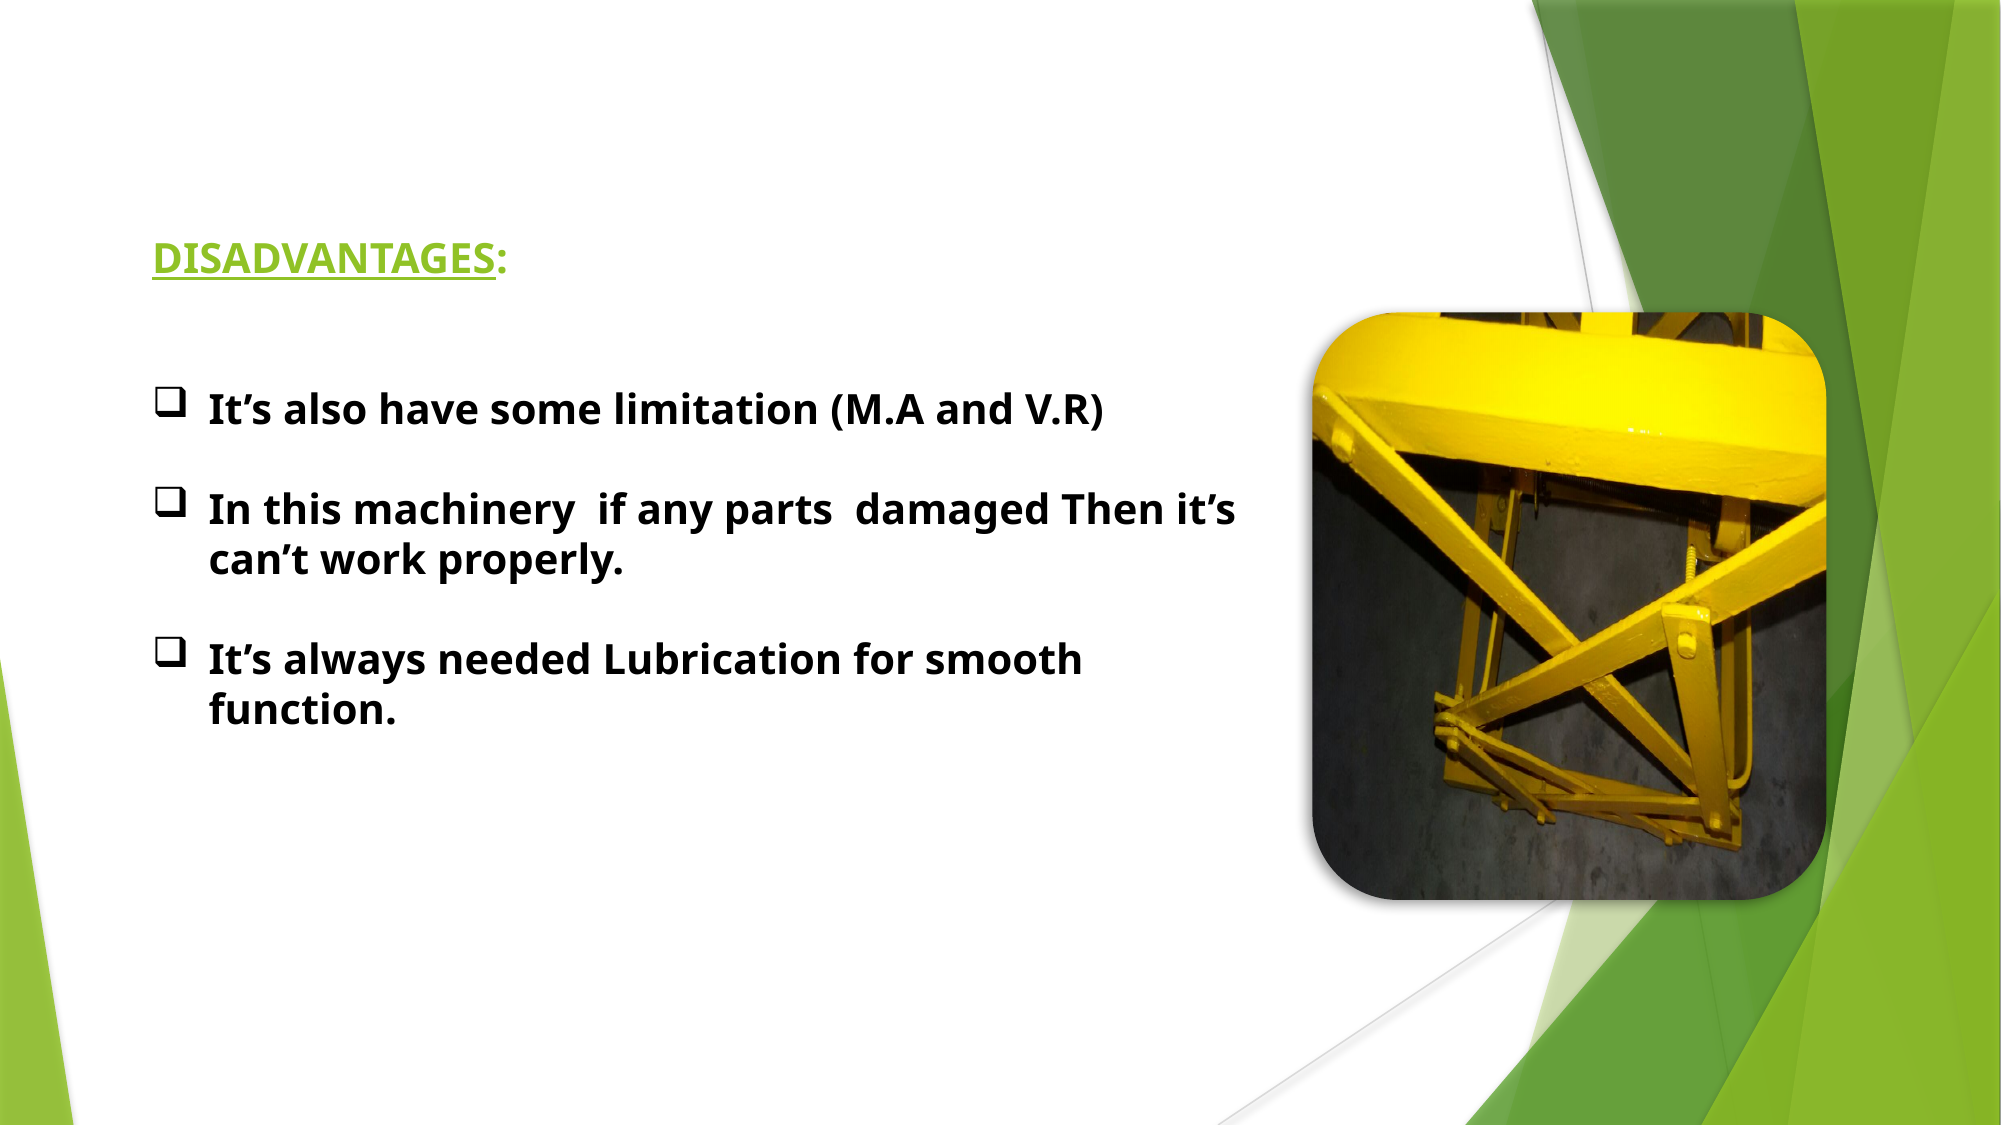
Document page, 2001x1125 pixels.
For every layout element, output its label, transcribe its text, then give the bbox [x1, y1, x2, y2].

text_box DISADVANTAGES: It’s also have some limitation (M.A and V.R) In this machinery if any parts damaged Then it’s can’t work properly. It’s always needed Lubrication for smooth function. [137, 224, 1275, 740]
picture [1311, 311, 1827, 901]
